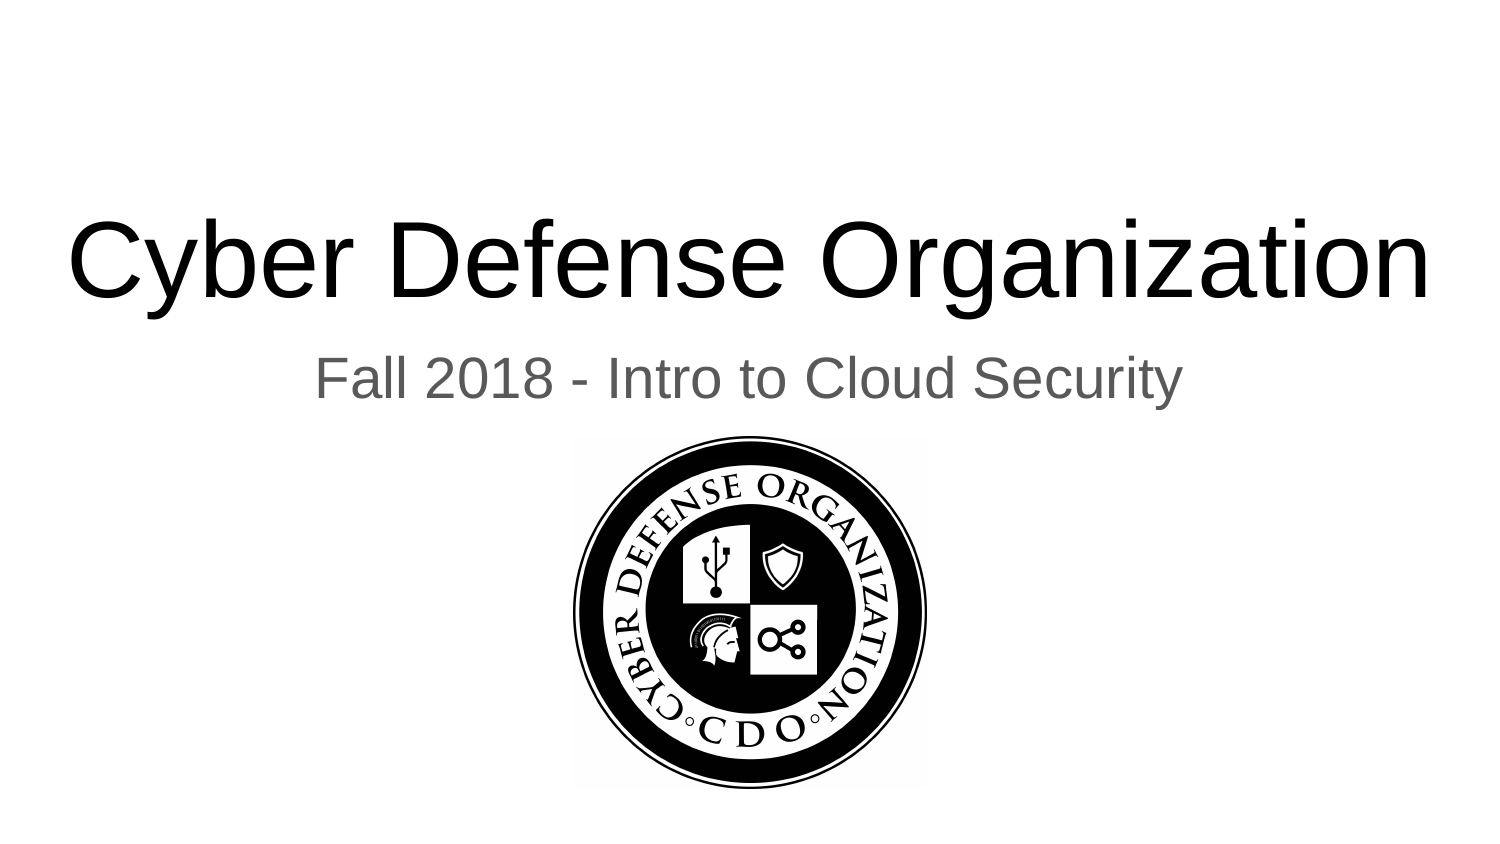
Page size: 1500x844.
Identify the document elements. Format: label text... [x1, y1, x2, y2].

text_box Fall 2018 - Intro to Cloud Security [51, 325, 1449, 456]
picture [573, 435, 927, 789]
text_box Cyber Defense Organization [51, 84, 1449, 325]
